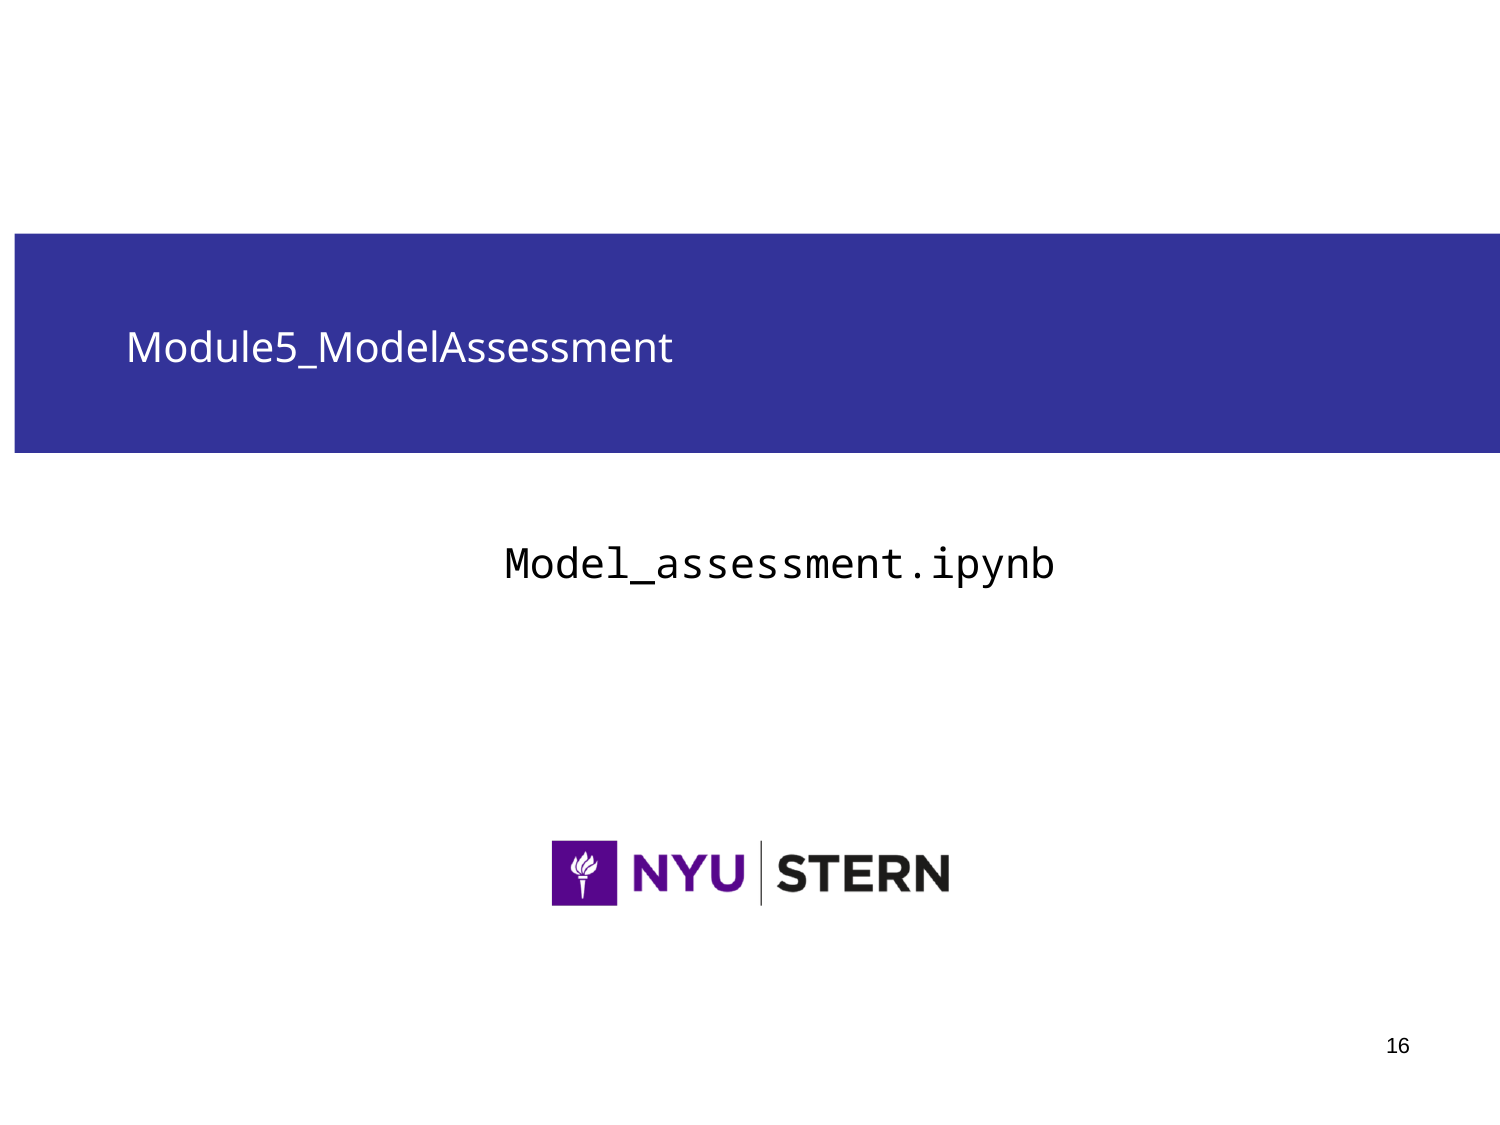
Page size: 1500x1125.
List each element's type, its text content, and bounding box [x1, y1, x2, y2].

text_box Model_assessment.ipynb [490, 529, 1070, 595]
picture [526, 747, 974, 999]
text_box Module5_ModelAssessment [110, 313, 688, 379]
slide_number 16 [1074, 1024, 1426, 1103]
